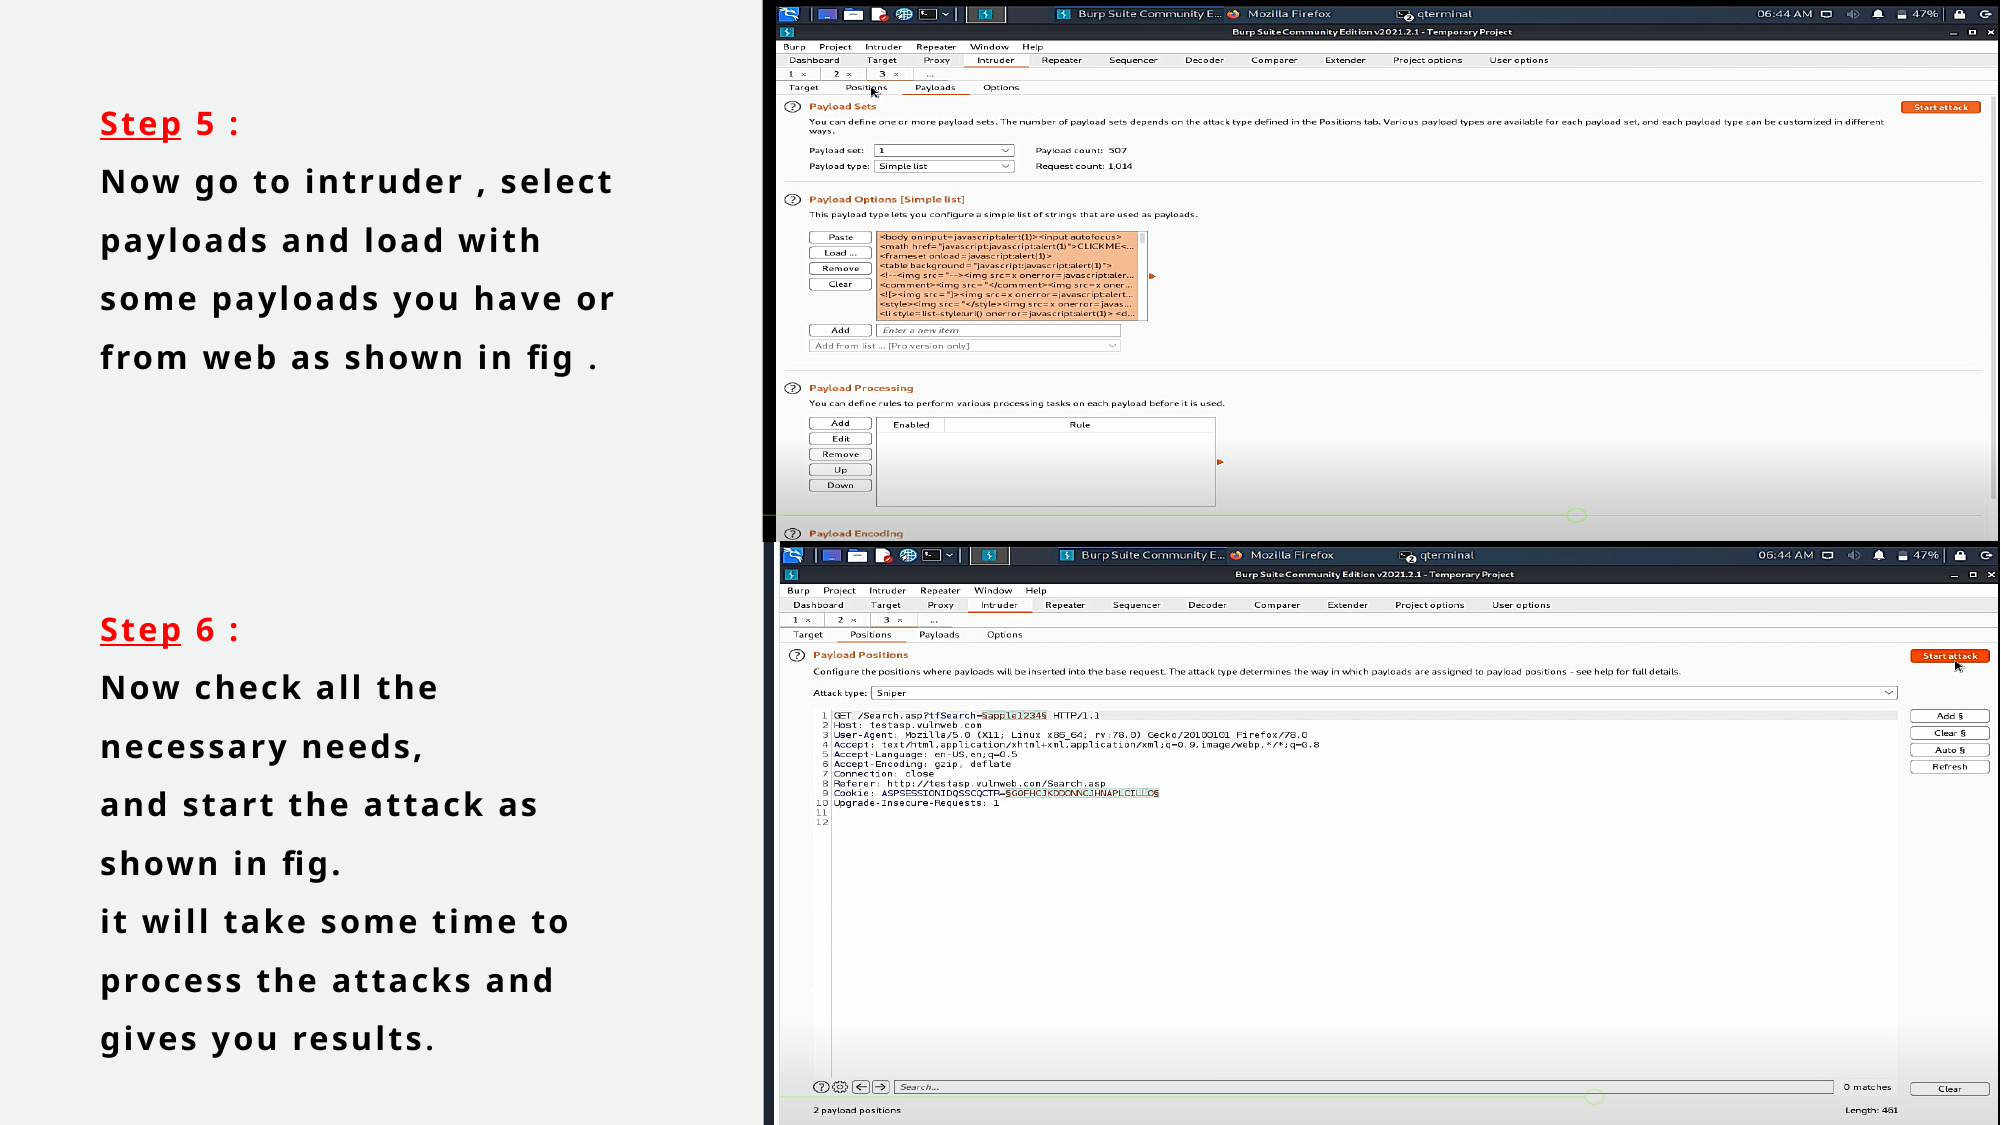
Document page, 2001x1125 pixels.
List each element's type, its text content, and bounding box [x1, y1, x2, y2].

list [762, 0, 2000, 543]
title Step 5 : Now go to intruder , select payloads and load with some payloads you have or from web as shown in fig . Step 6 : Now check all the necessary needs, and start the attack as shown in fig. it will take some time to process the attacks and gives you results. [82, 51, 642, 1125]
picture [779, 541, 2000, 1125]
